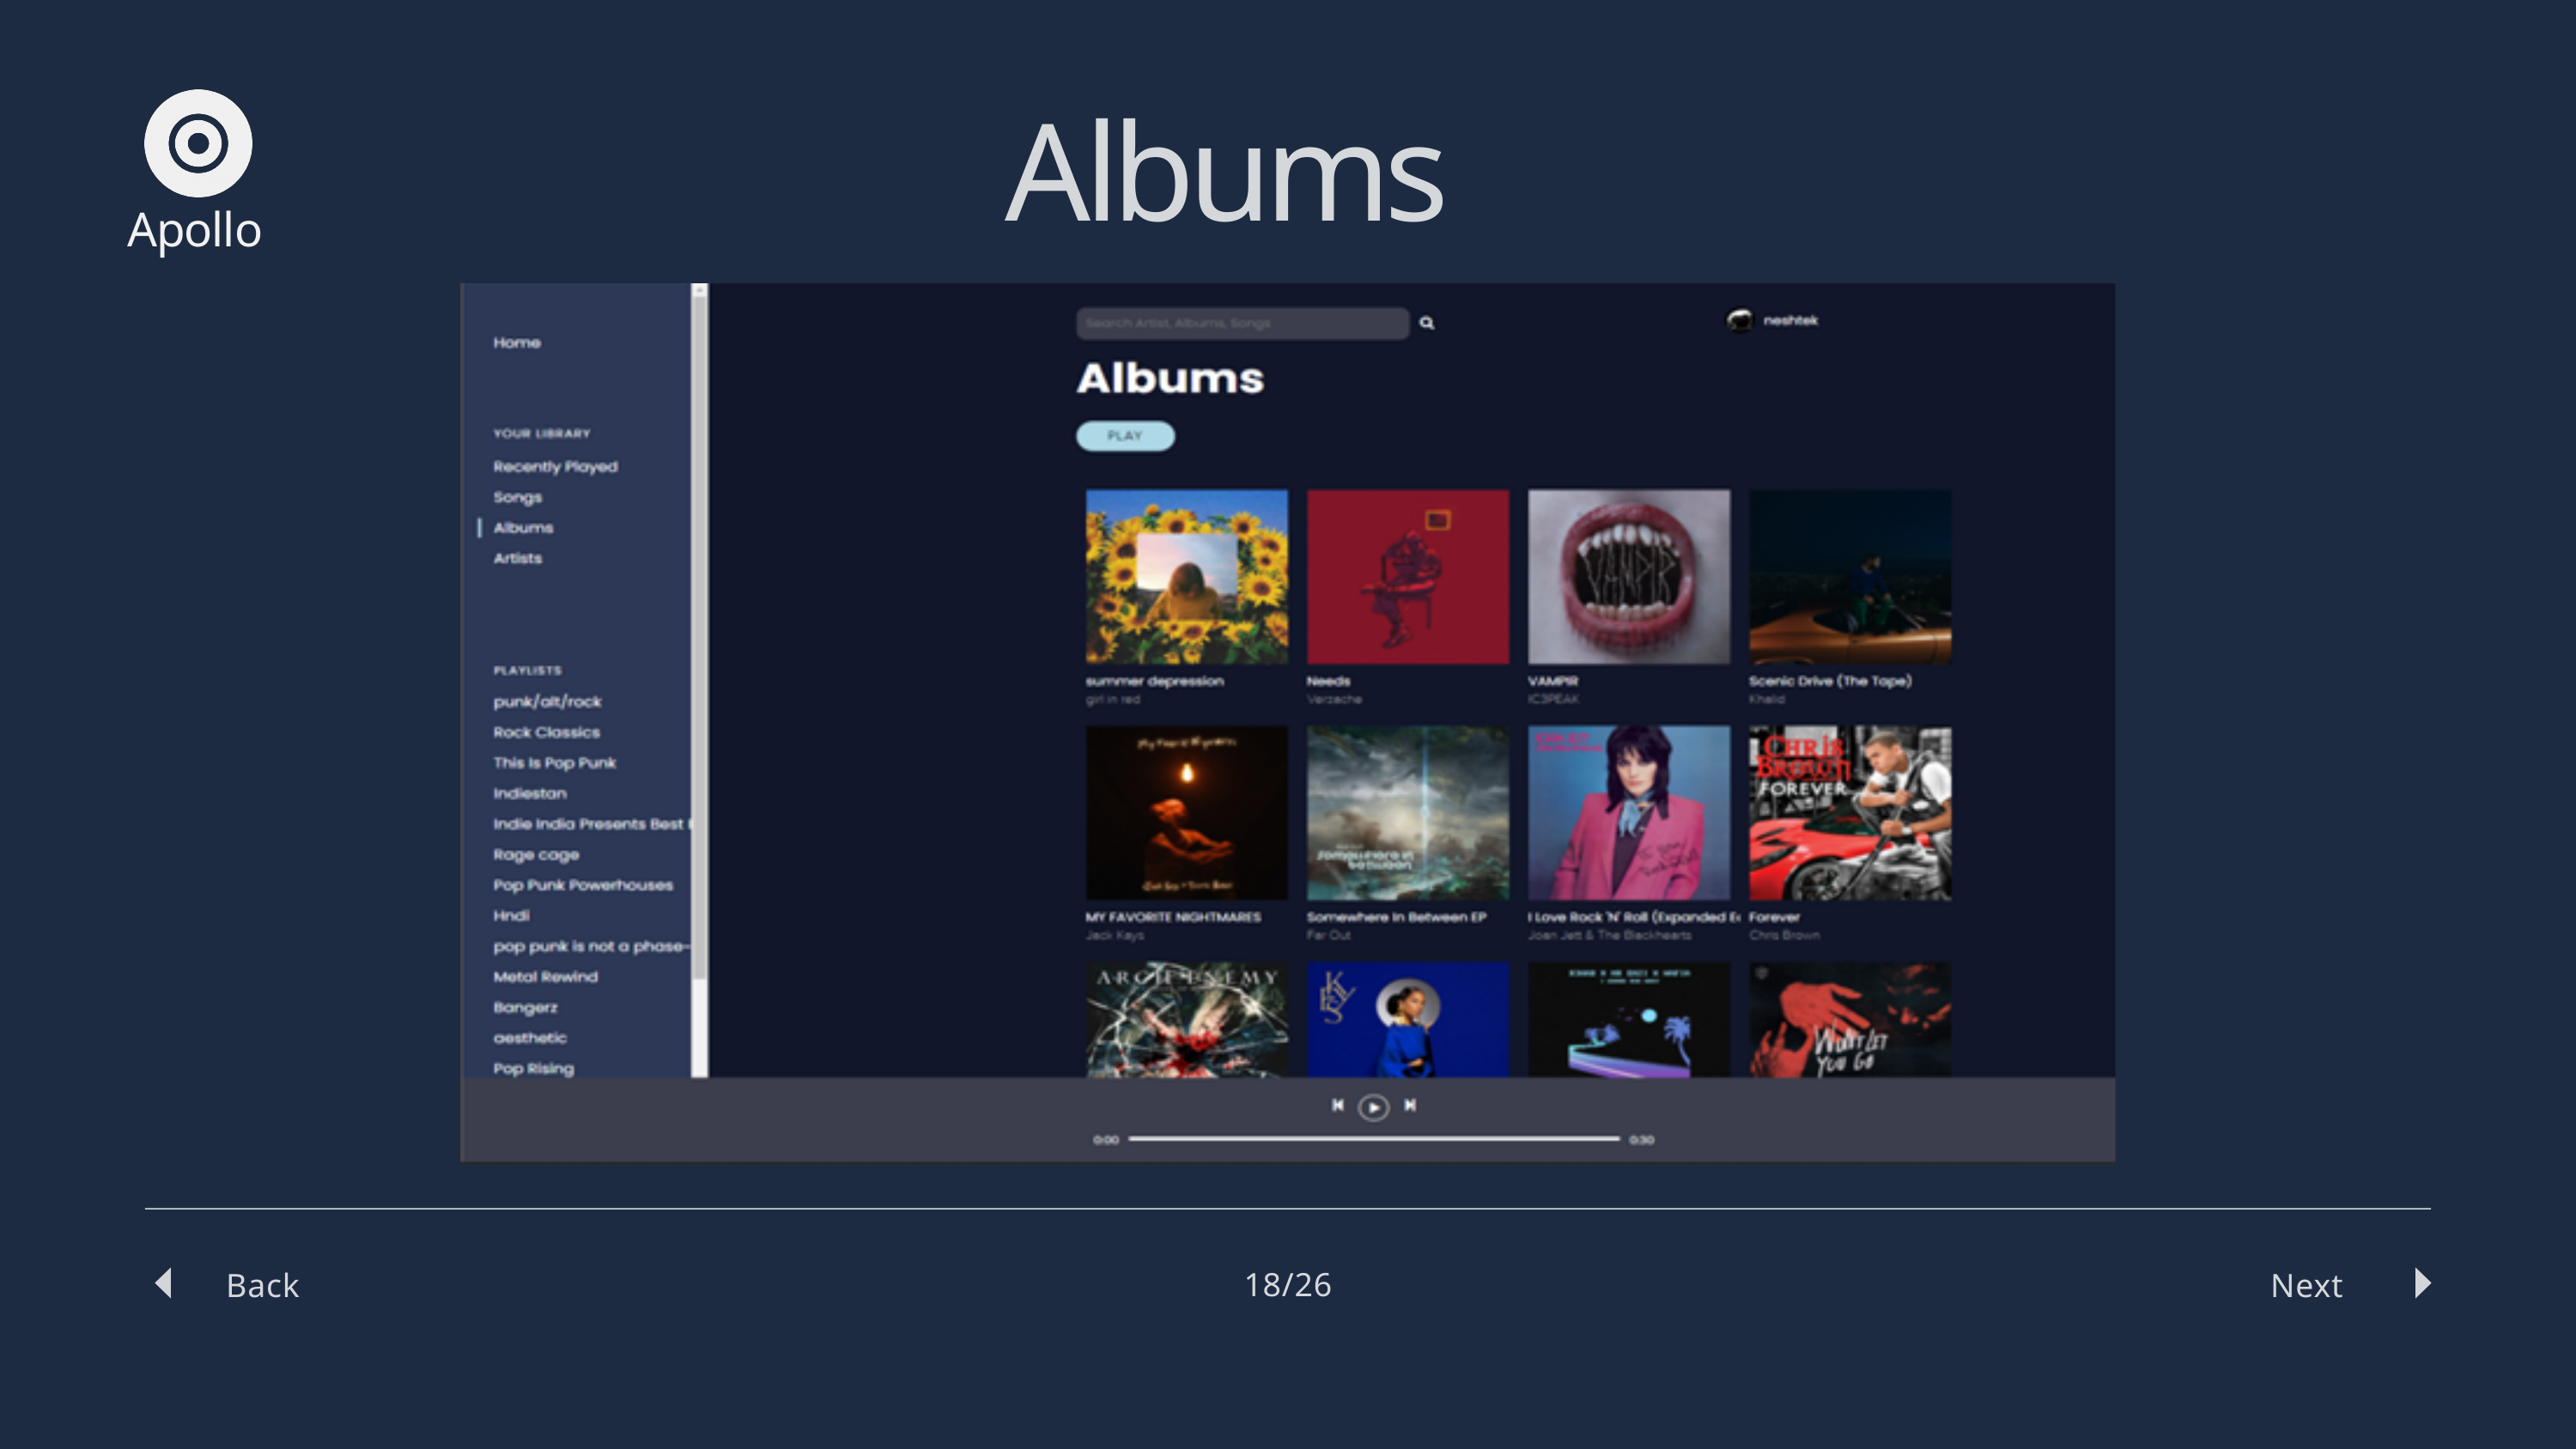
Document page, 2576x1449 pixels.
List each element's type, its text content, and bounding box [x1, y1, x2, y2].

text_box Back [226, 1258, 769, 1304]
text_box Next [1862, 1258, 2343, 1304]
picture [155, 1267, 171, 1299]
text_box 18/26 [927, 1258, 1649, 1304]
text_box Apollo [127, 190, 304, 257]
picture [459, 283, 2116, 1166]
picture [2415, 1267, 2432, 1299]
text_box Albums [1005, 106, 2576, 248]
picture [144, 88, 253, 197]
